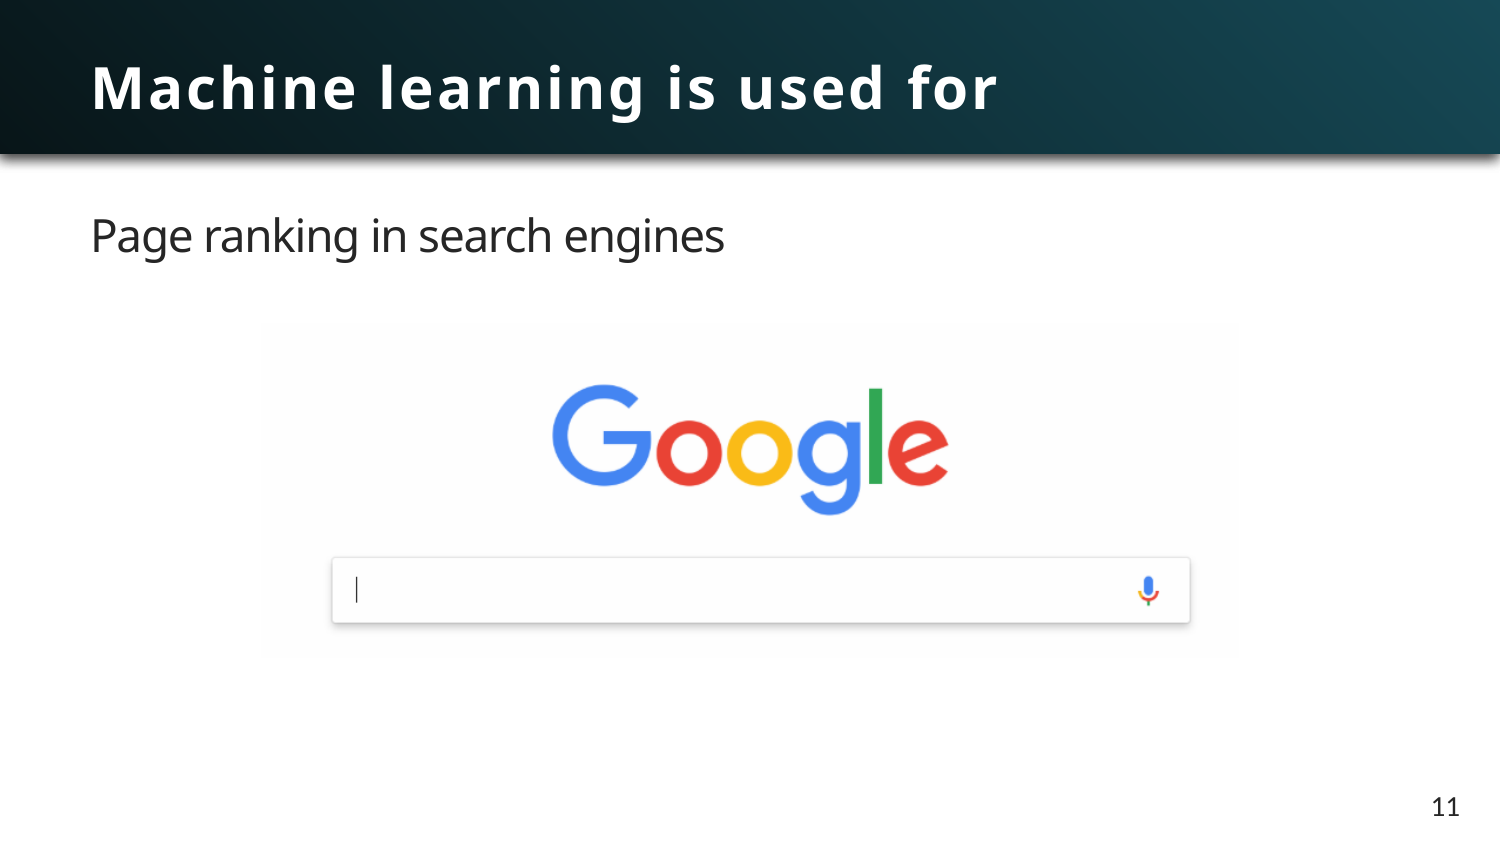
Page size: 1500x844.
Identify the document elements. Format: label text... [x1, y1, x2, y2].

list Page ranking in search engines [75, 198, 1425, 785]
picture [261, 323, 1239, 659]
slide_number 11 [1125, 782, 1476, 827]
title Machine learning is used for [75, 10, 1425, 129]
